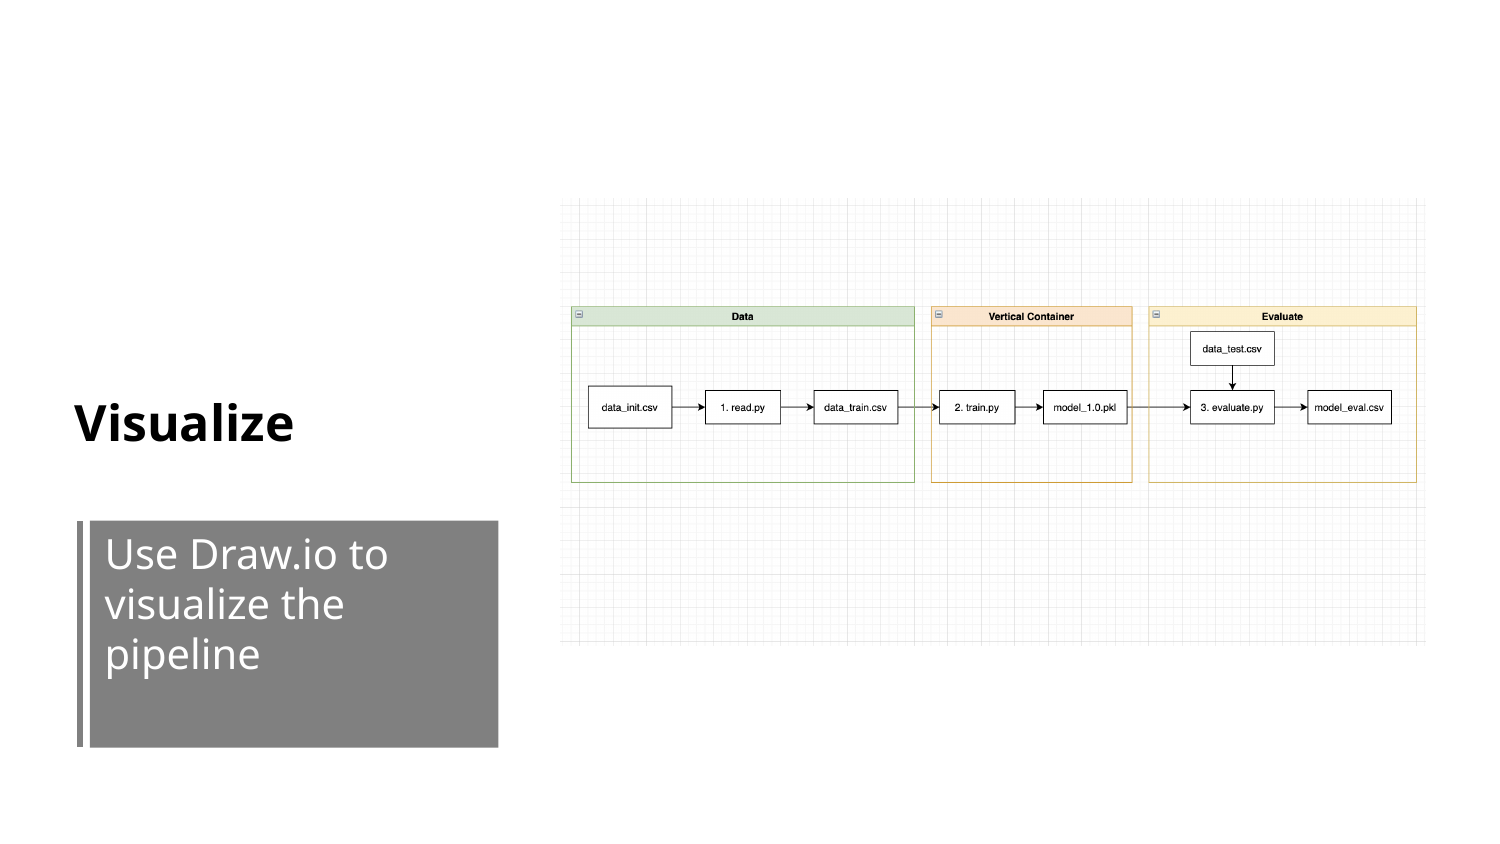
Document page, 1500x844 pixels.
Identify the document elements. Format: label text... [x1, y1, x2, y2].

text_box Use Draw.io to visualize the pipeline [88, 518, 500, 750]
picture [560, 198, 1426, 646]
list Visualize [59, 322, 454, 522]
